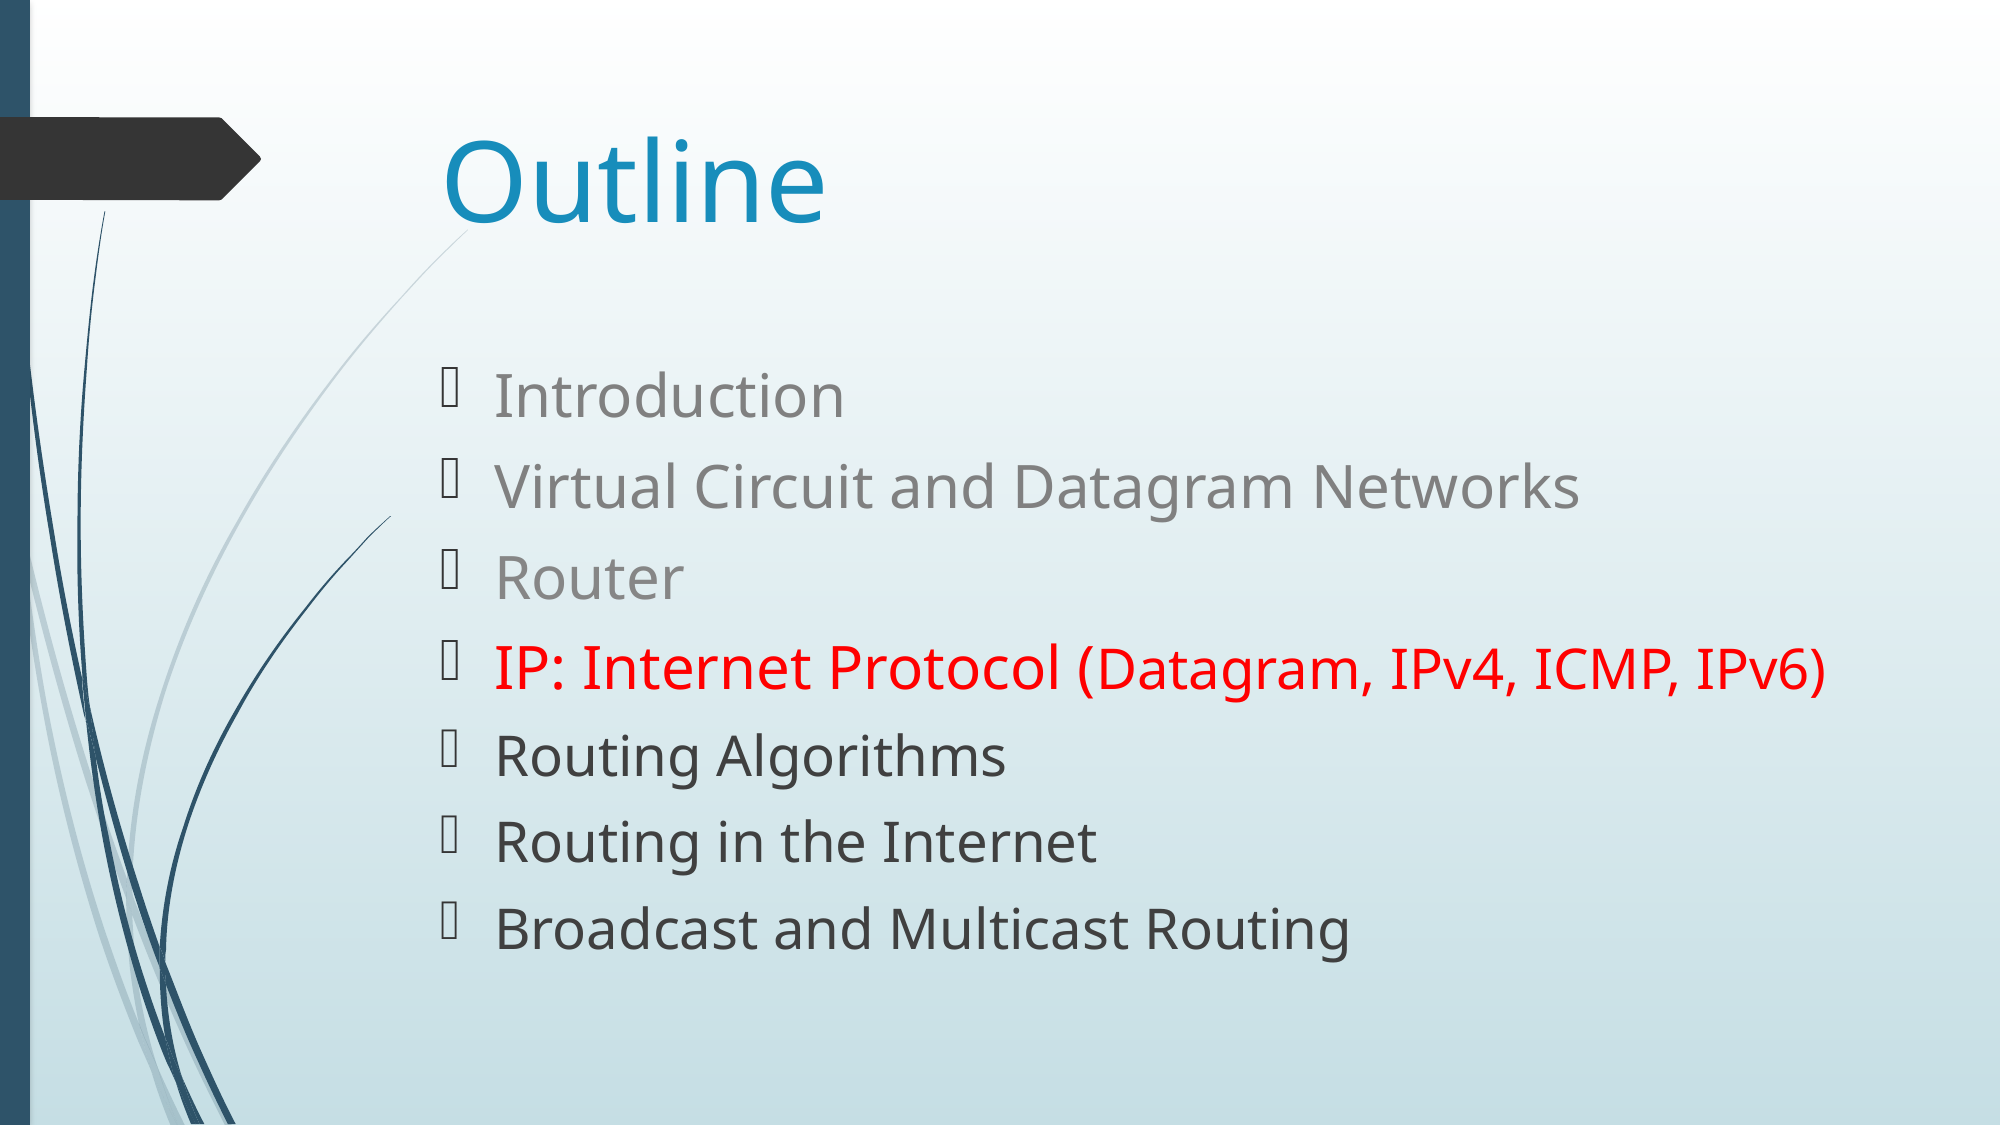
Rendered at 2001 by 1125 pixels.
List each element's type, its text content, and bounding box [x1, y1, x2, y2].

title Outline [425, 102, 1888, 313]
list Introduction Virtual Circuit and Datagram Networks Router IP: Internet Protocol (Datagram, IPv4, ICMP, IPv6) Routing Algorithms Routing in the Internet Broadcast and Multicast Routing [424, 350, 1888, 970]
